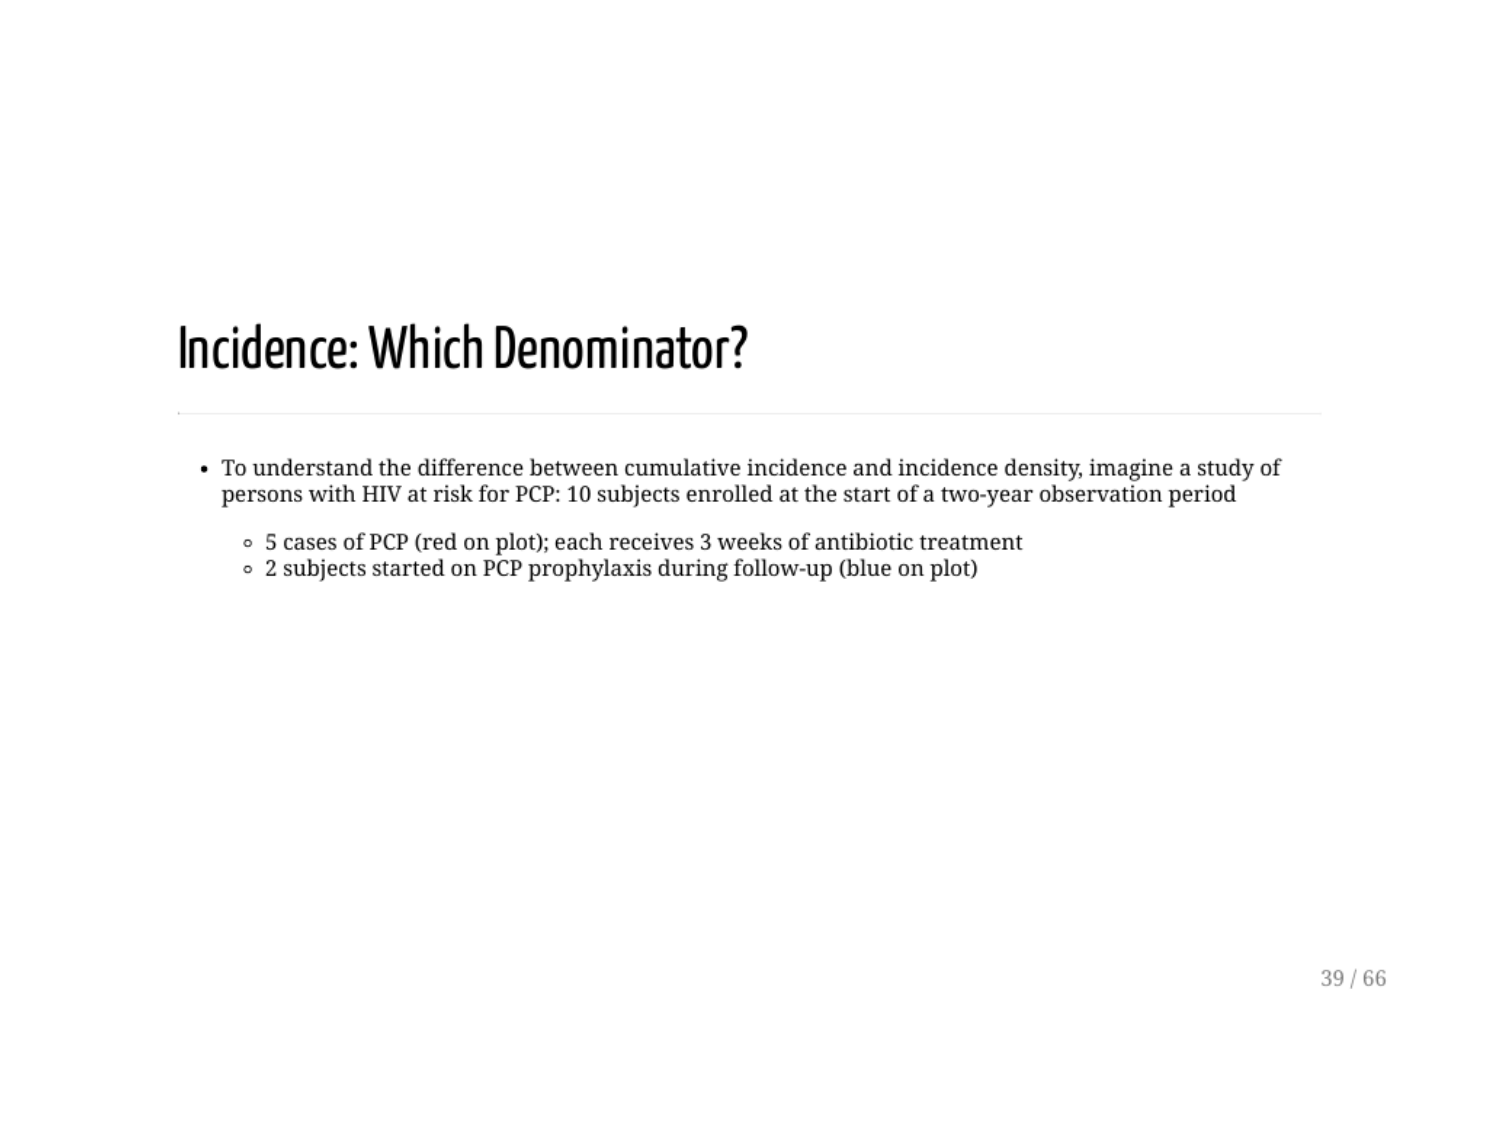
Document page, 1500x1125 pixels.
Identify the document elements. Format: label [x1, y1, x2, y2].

picture [91, 262, 1409, 1005]
